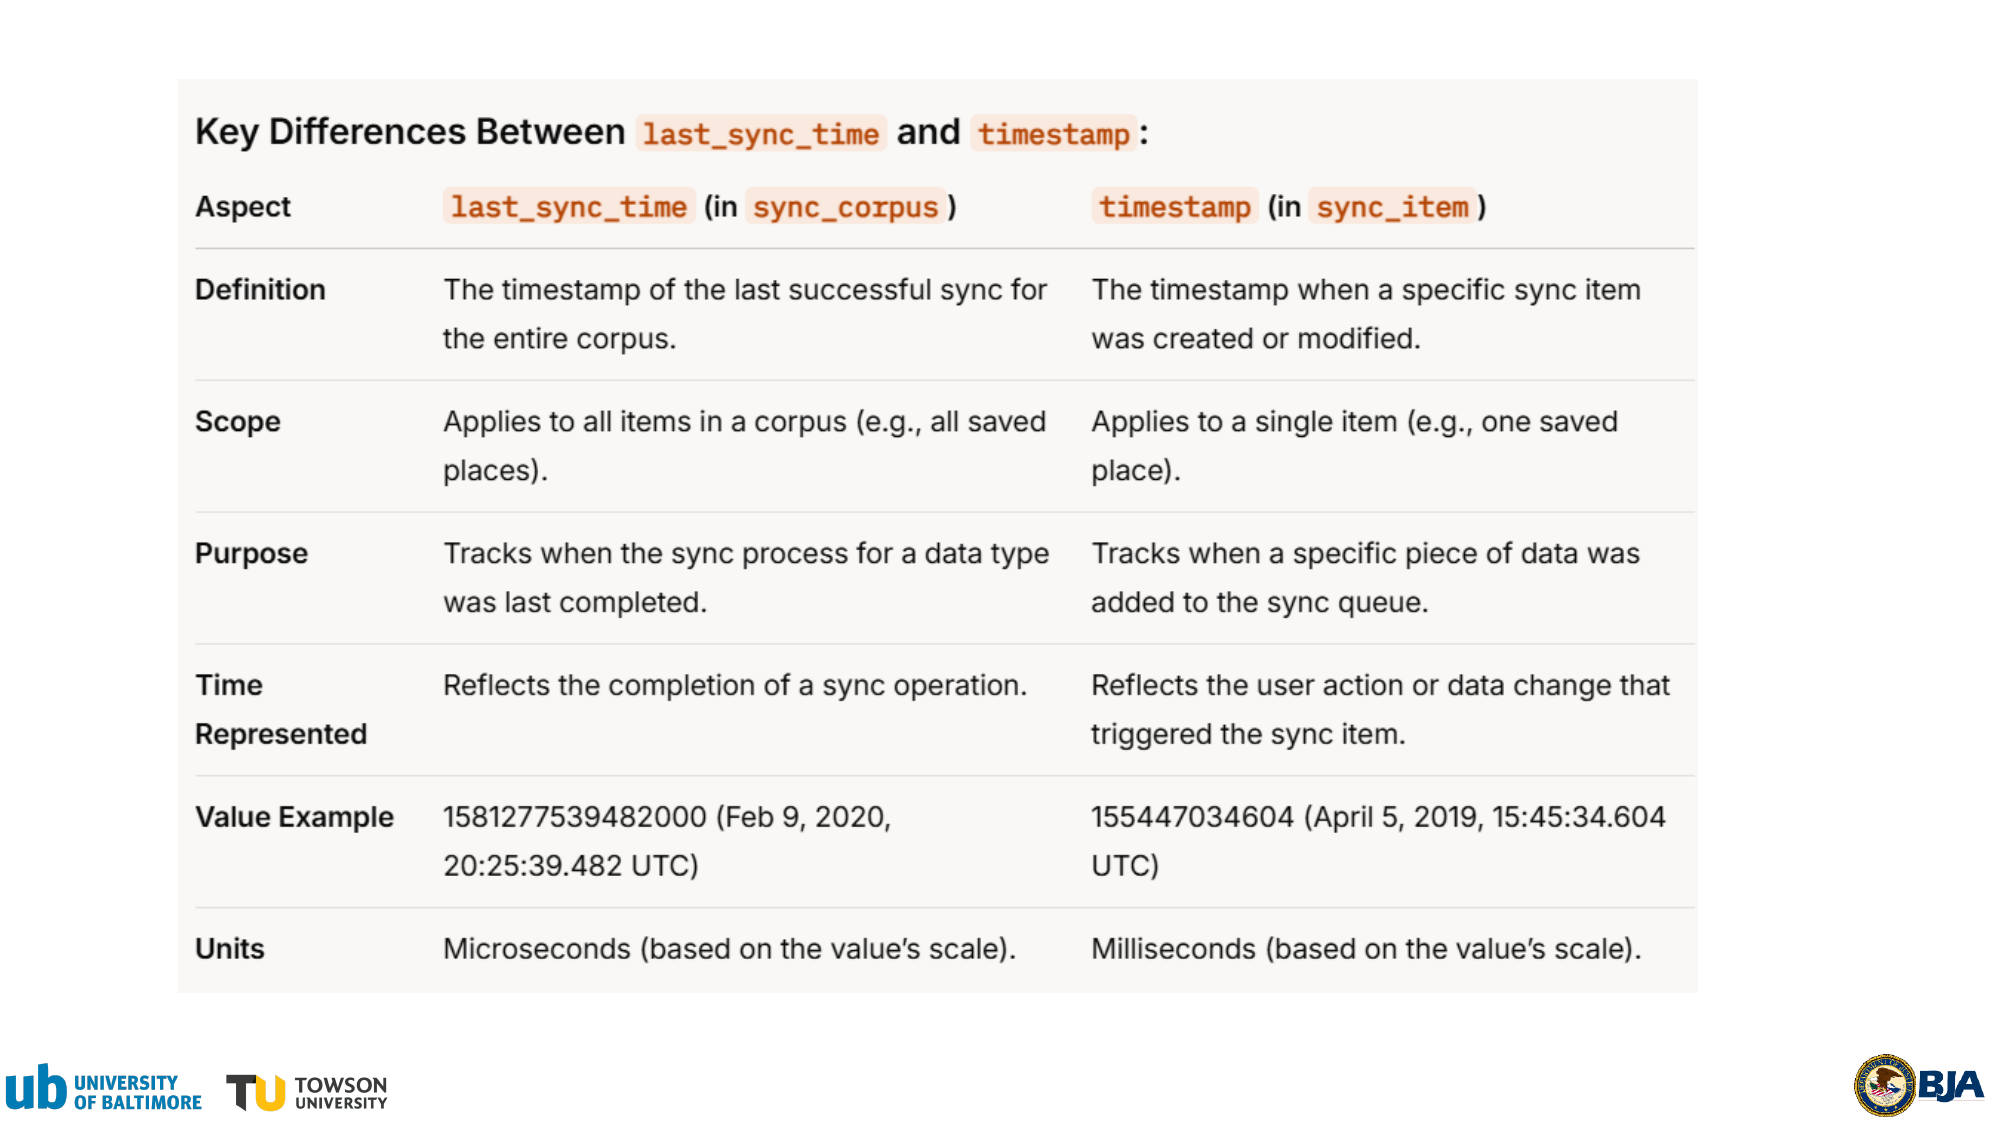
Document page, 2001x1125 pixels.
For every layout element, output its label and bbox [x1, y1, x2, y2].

picture [178, 79, 1698, 993]
picture [1854, 1054, 1986, 1117]
picture [0, 1031, 407, 1125]
